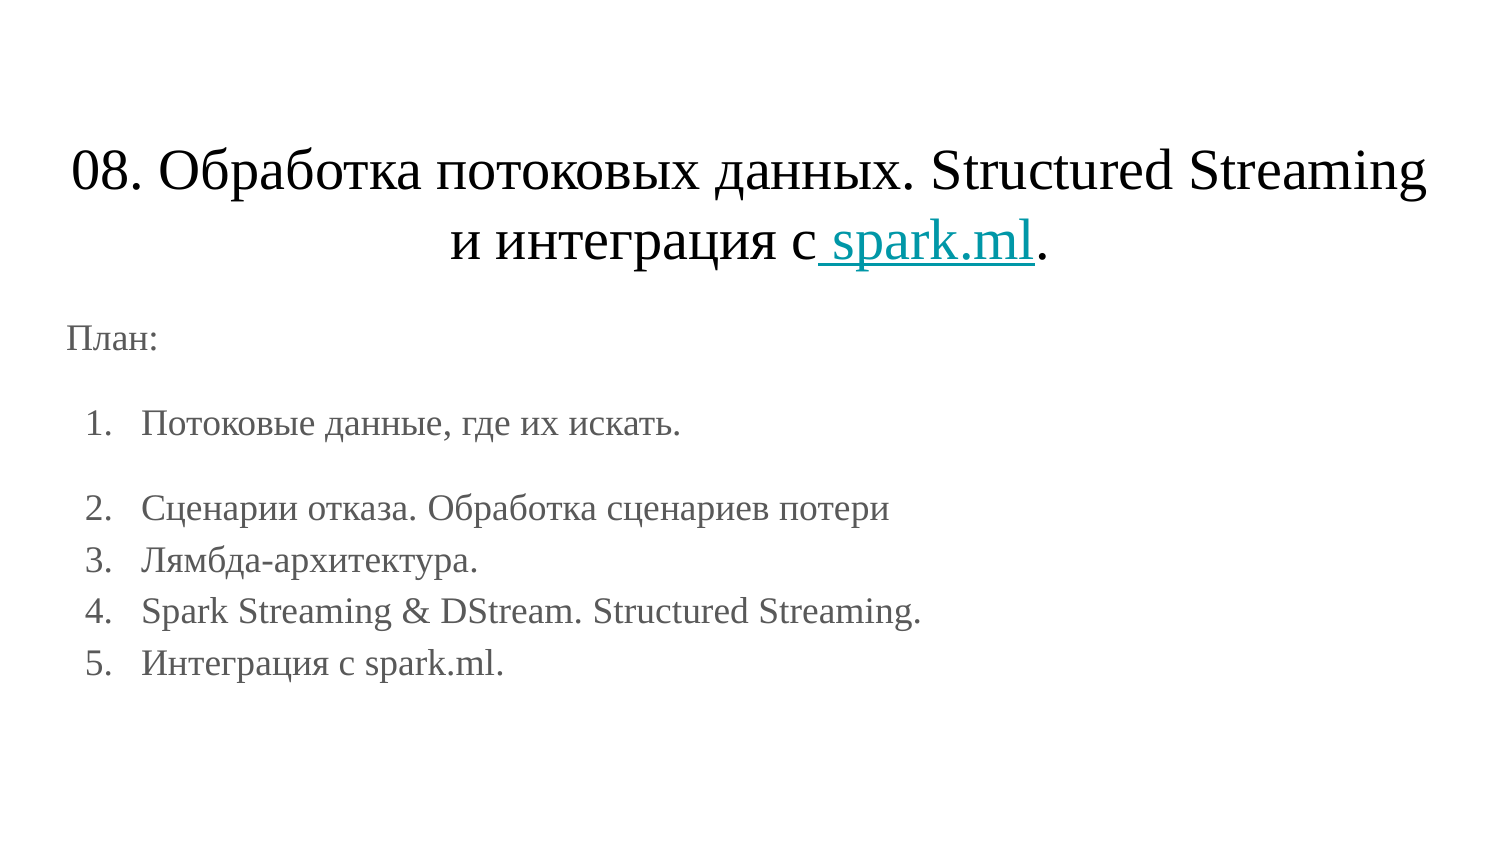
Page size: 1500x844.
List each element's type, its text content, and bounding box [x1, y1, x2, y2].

text_box План: Потоковые данные, где их искать. Сценарии отказа. Обработка сценариев потери Лямбда-архитектура. Spark Streaming & DStream. Structured Streaming. Интеграция с spark.ml. [51, 291, 1449, 750]
text_box 08. Обработка потоковых данных. Structured Streaming и интеграция с spark.ml. [51, 115, 1449, 286]
